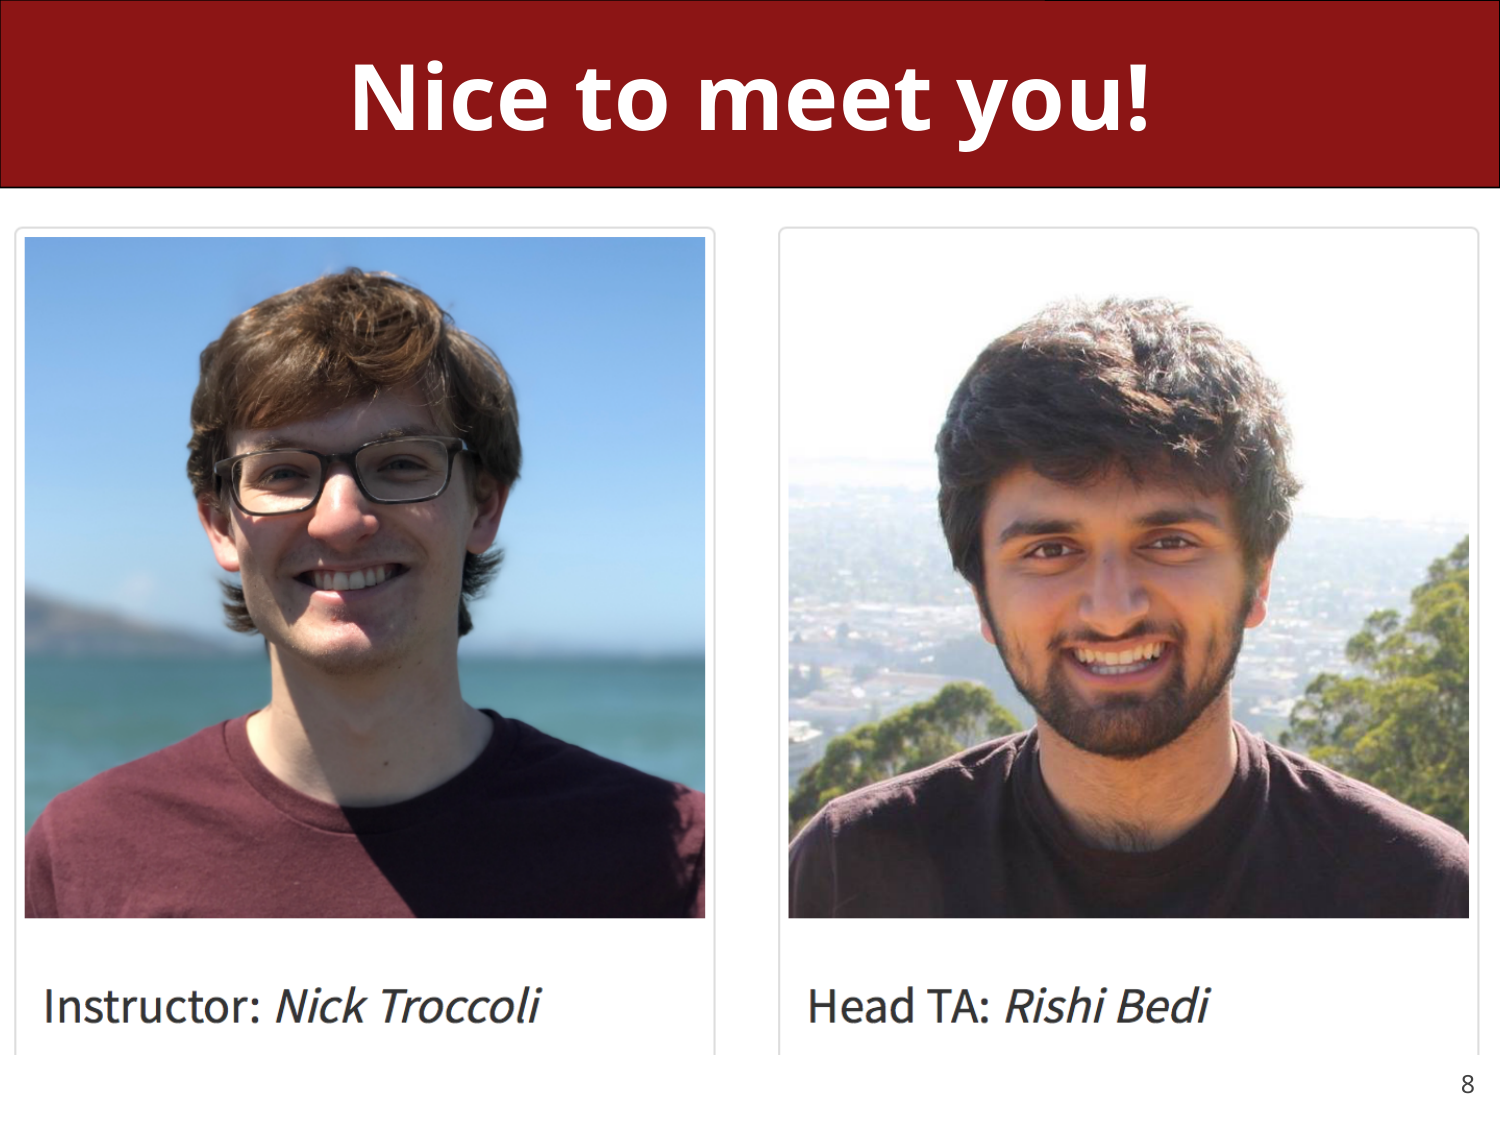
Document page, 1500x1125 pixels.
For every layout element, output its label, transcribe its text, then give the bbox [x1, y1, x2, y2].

picture [7, 212, 1493, 1055]
title Nice to meet you! [75, 0, 1425, 188]
